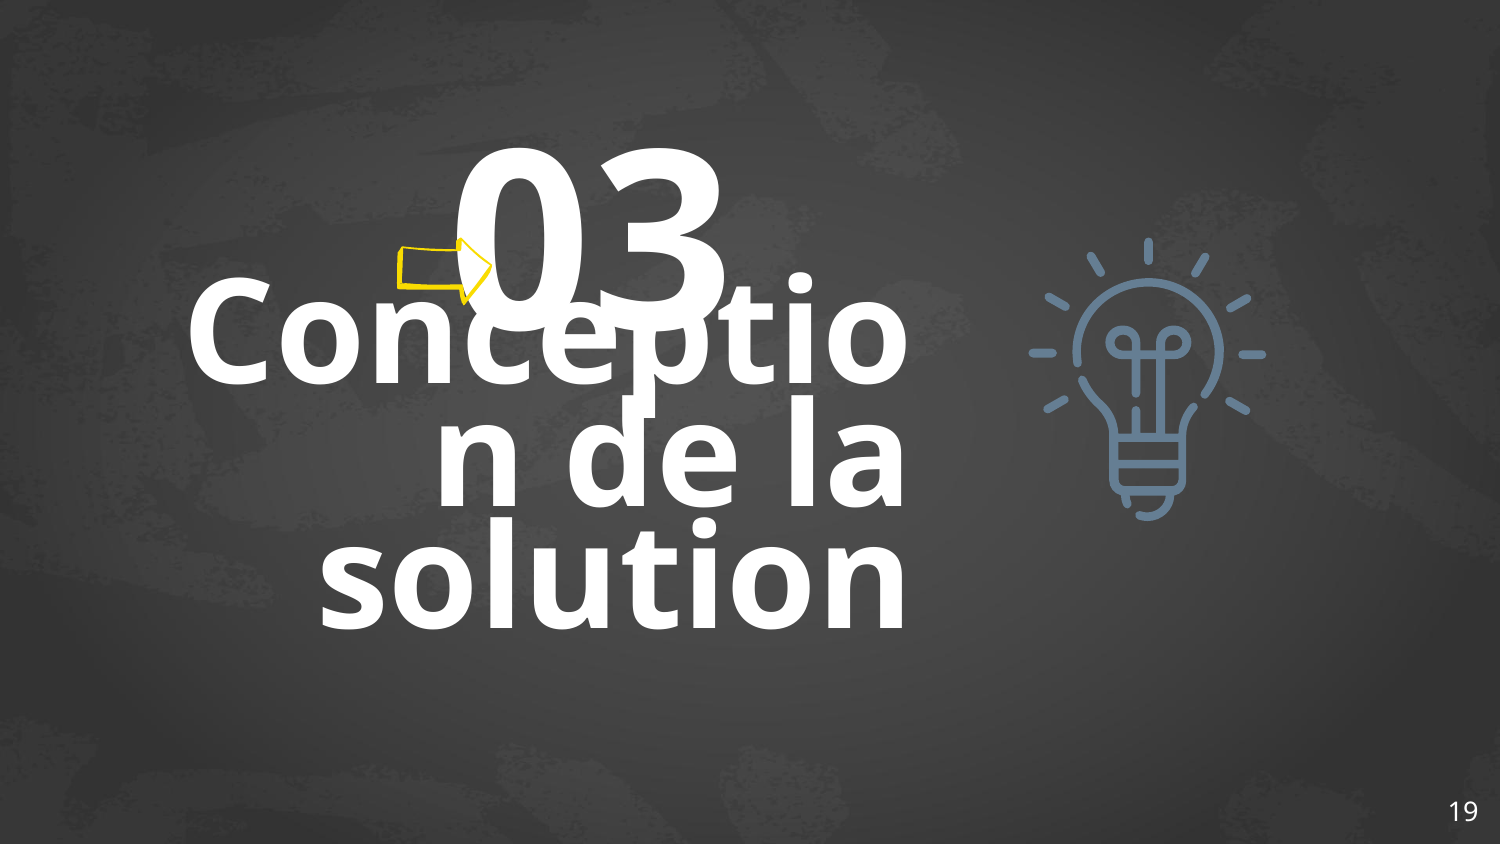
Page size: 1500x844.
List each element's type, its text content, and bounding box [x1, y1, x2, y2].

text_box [1028, 237, 1267, 522]
text_box [396, 237, 493, 306]
slide_number ‹#› [1403, 779, 1494, 844]
picture [0, 0, 1500, 844]
title Conception de la solution [138, 422, 929, 516]
title 03 [156, 137, 750, 321]
